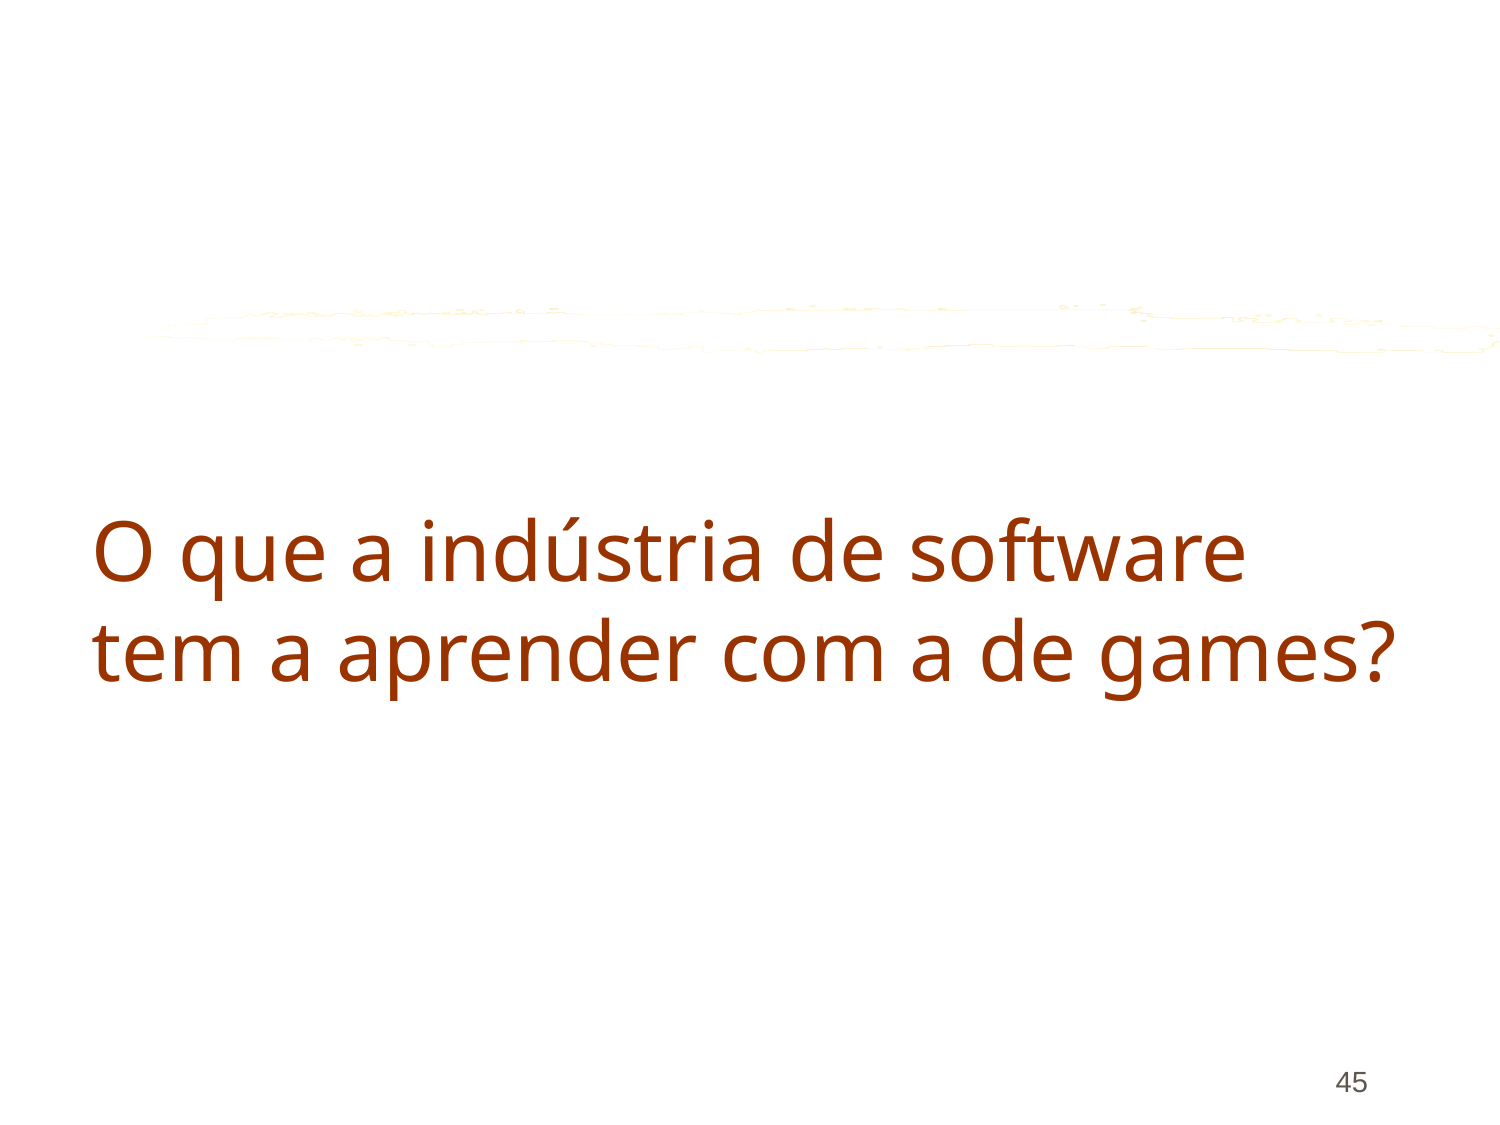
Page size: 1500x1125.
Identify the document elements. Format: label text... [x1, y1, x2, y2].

slide_number 45 [1083, 1021, 1384, 1107]
title O que a indústria de software tem a aprender com a de games? [76, 455, 1419, 707]
